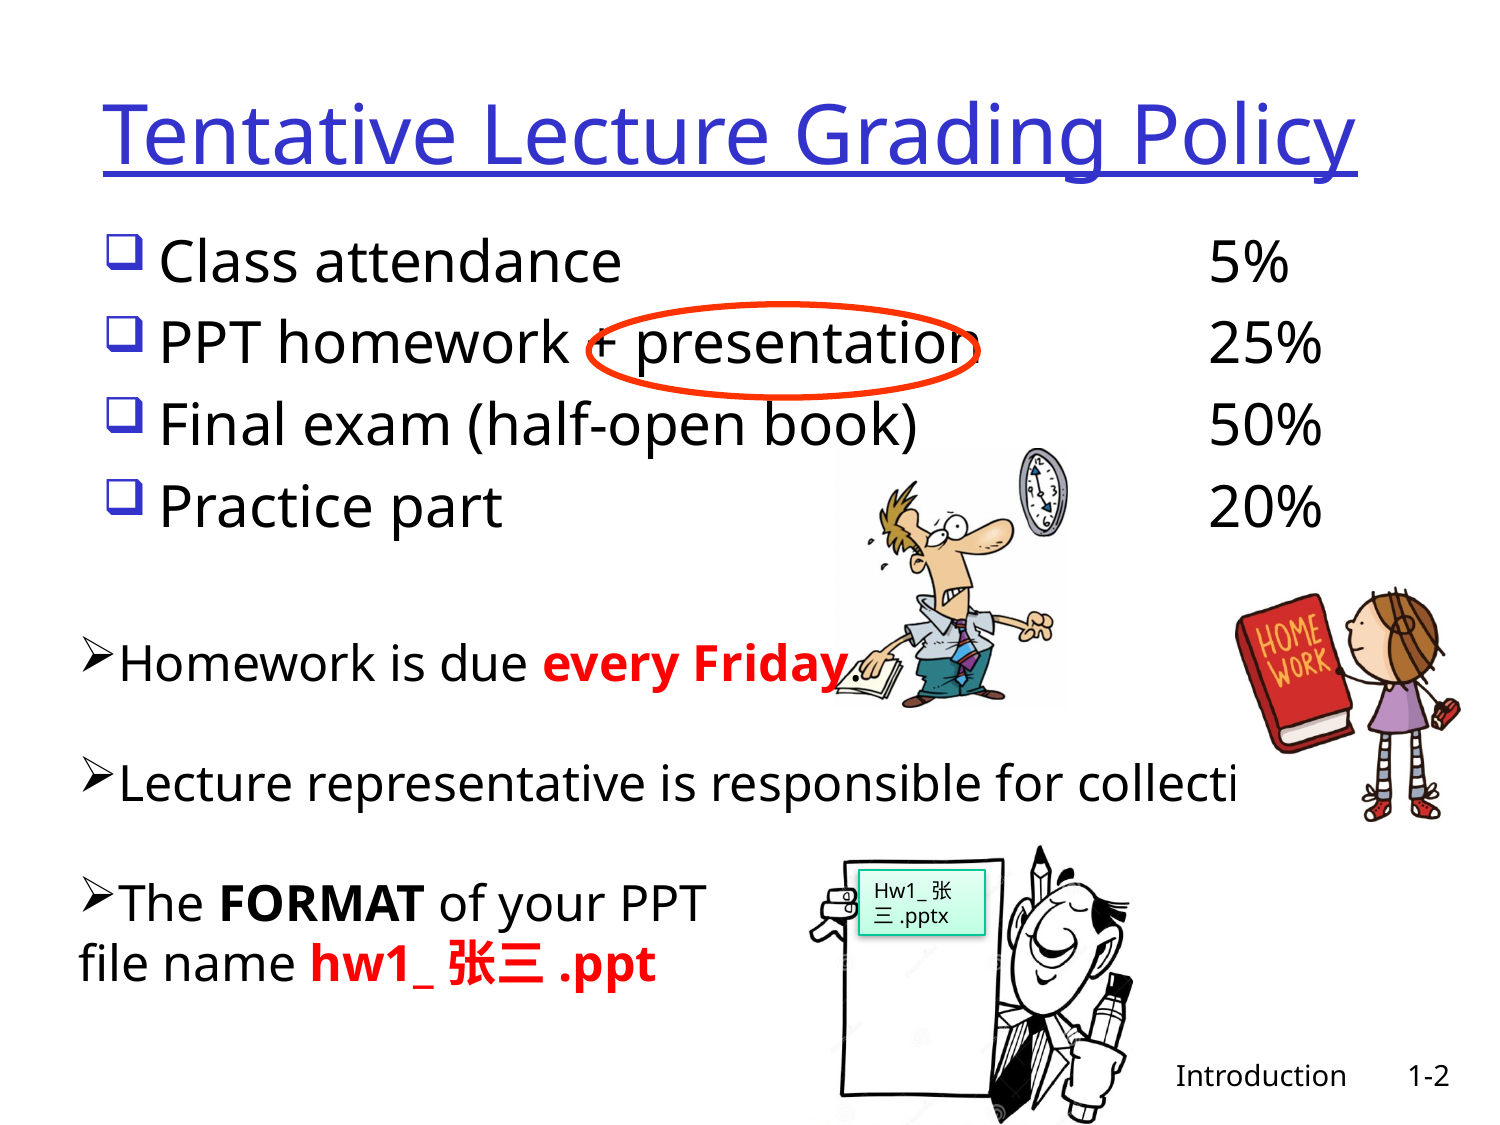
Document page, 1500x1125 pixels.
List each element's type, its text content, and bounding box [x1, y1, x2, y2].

picture [834, 448, 1068, 708]
slide_number 1-2 [1362, 1049, 1466, 1125]
list Class attendance 5% PPT homework + presentation 25% Final exam (half-open book) 50% Practice part 20% [87, 216, 1474, 598]
text_box Homework is due every Friday. Lecture representative is responsible for collection. The FORMAT of your PPT file name hw1_张三.ppt [63, 623, 1448, 999]
text_box [588, 304, 978, 398]
footer Introduction [1138, 1049, 1362, 1125]
picture [1235, 584, 1461, 823]
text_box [807, 844, 1134, 1125]
title Tentative Lecture Grading Policy [87, 37, 1450, 216]
